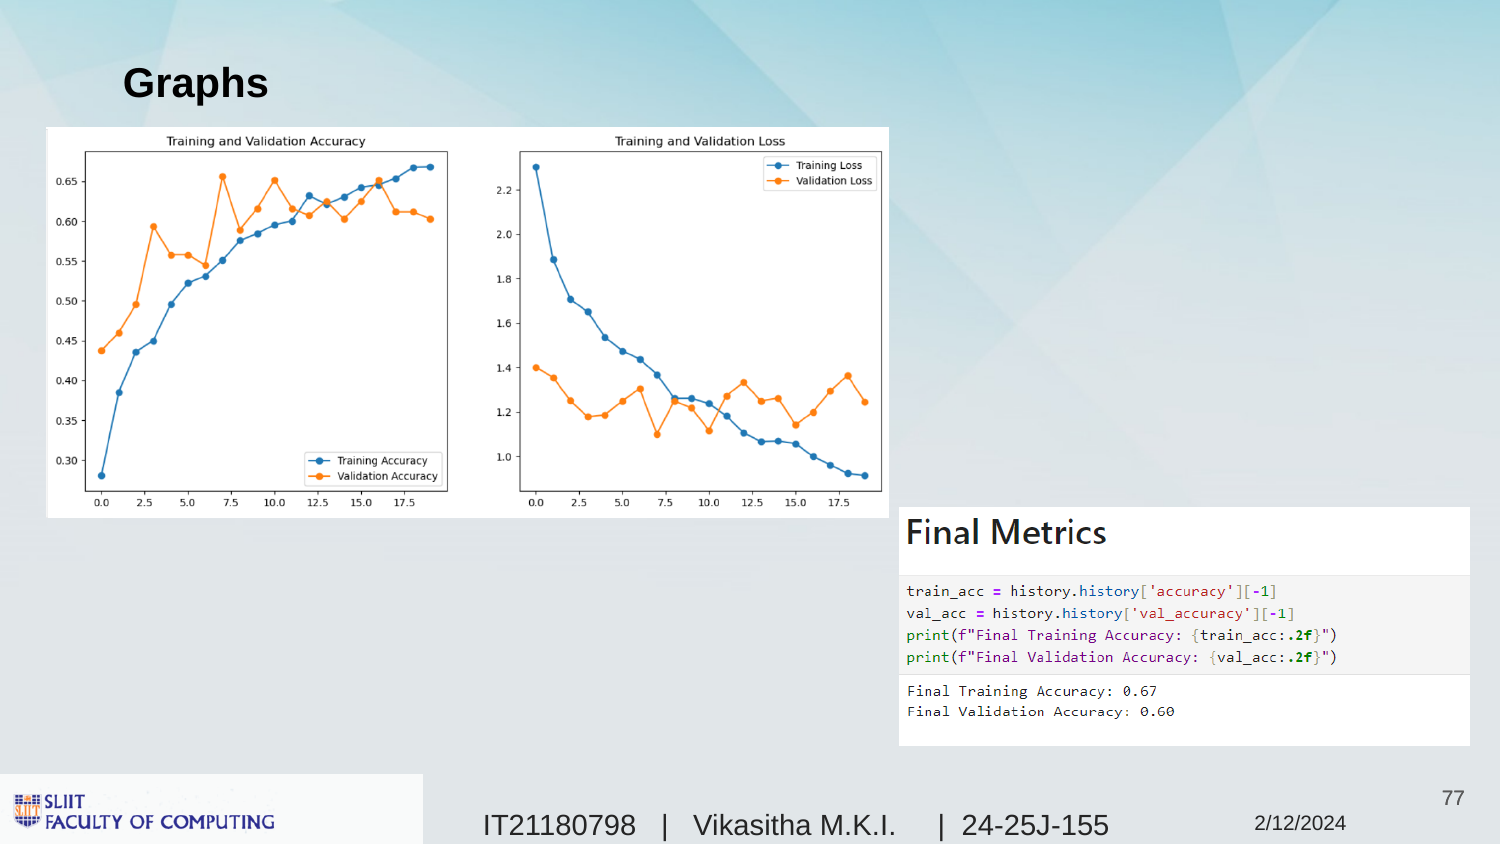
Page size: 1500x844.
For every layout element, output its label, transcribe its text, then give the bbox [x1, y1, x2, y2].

picture [0, 0, 1500, 844]
text_box Graphs [108, 33, 340, 121]
text_box 2/12/2024 [1254, 802, 1385, 835]
slide_number 77 [1389, 764, 1480, 830]
text_box IT21180798 | Vikasitha M.K.I. | 24-25J-155 [427, 796, 1255, 842]
